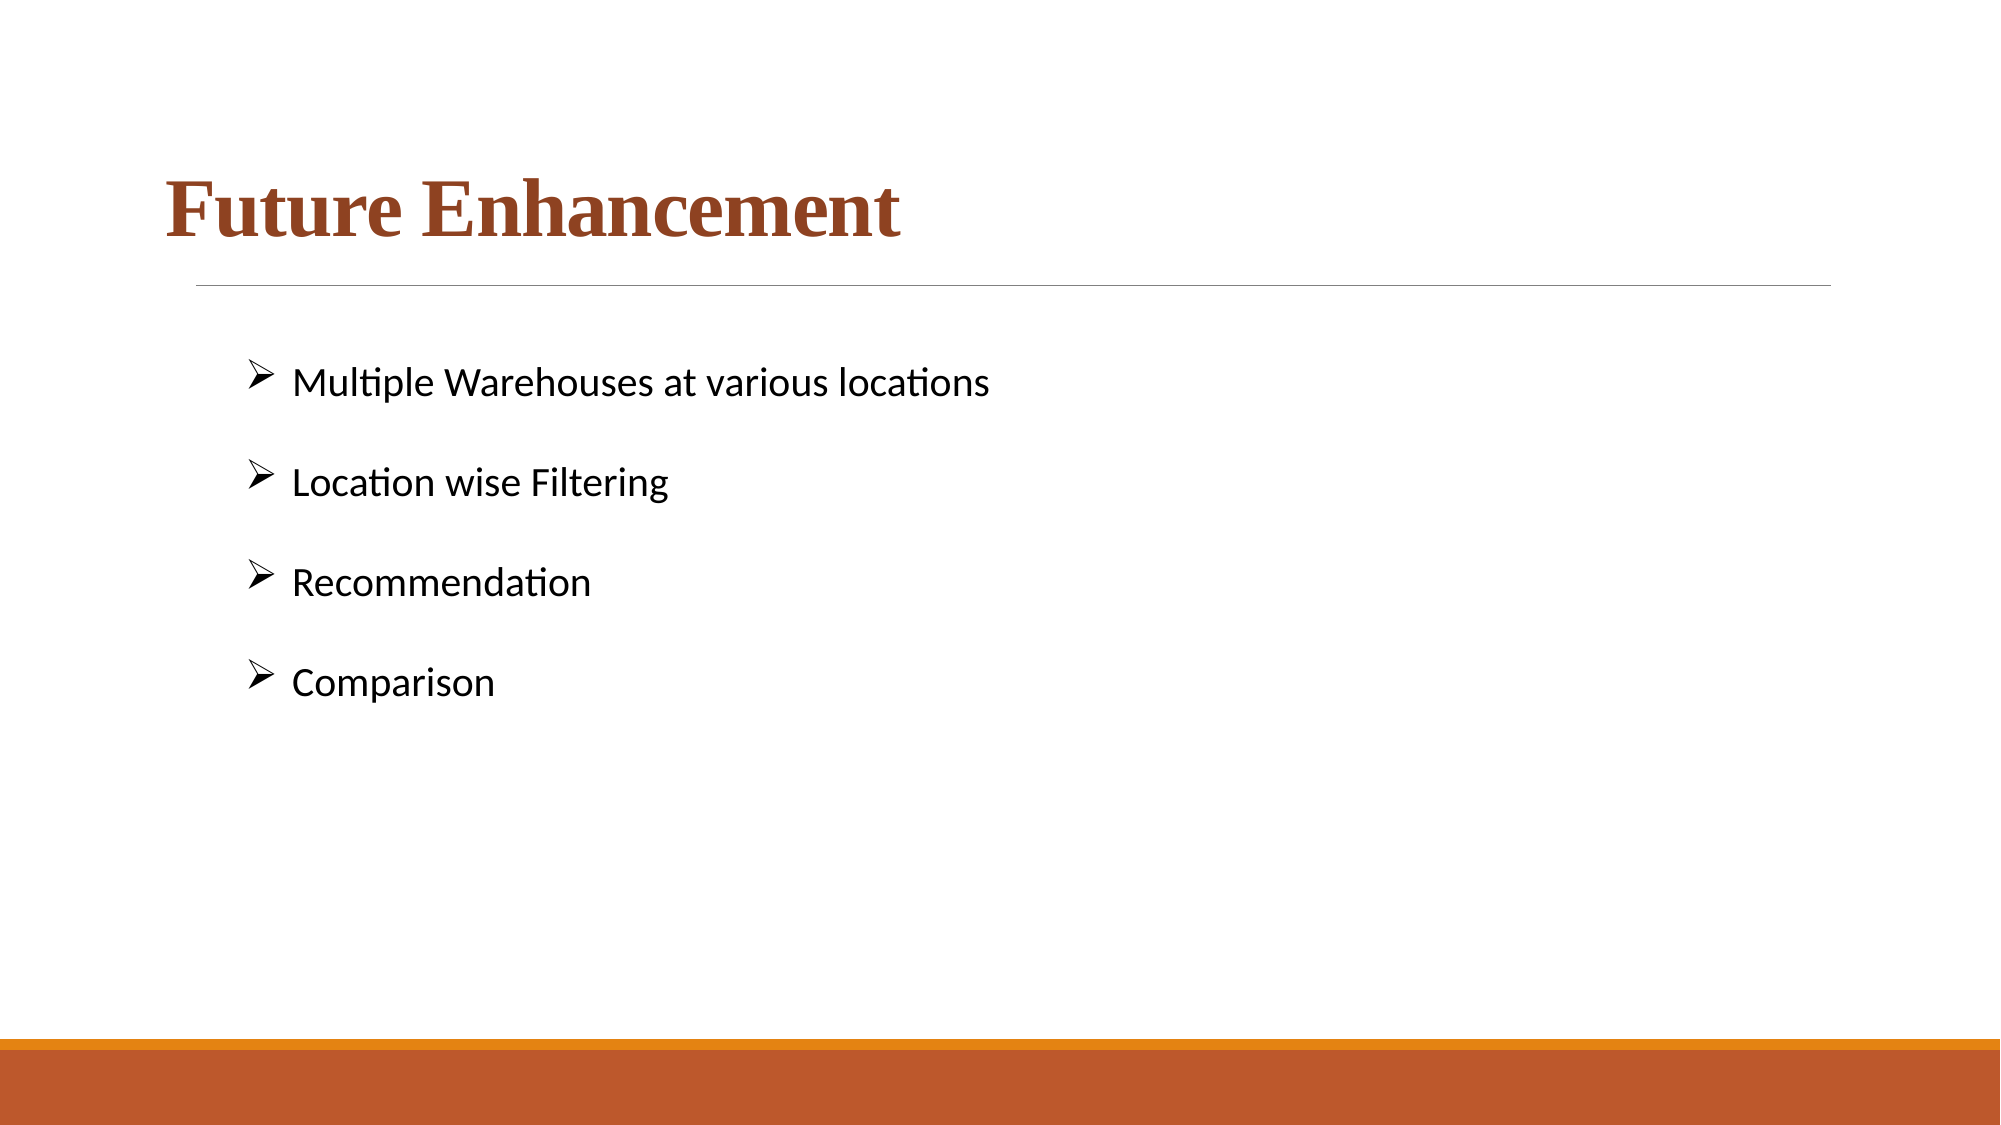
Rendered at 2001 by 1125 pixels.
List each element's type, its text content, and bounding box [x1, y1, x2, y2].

text_box Multiple Warehouses at various locations Location wise Filtering Recommendation Comparison [230, 347, 1326, 762]
title Future Enhancement [150, 22, 1800, 261]
